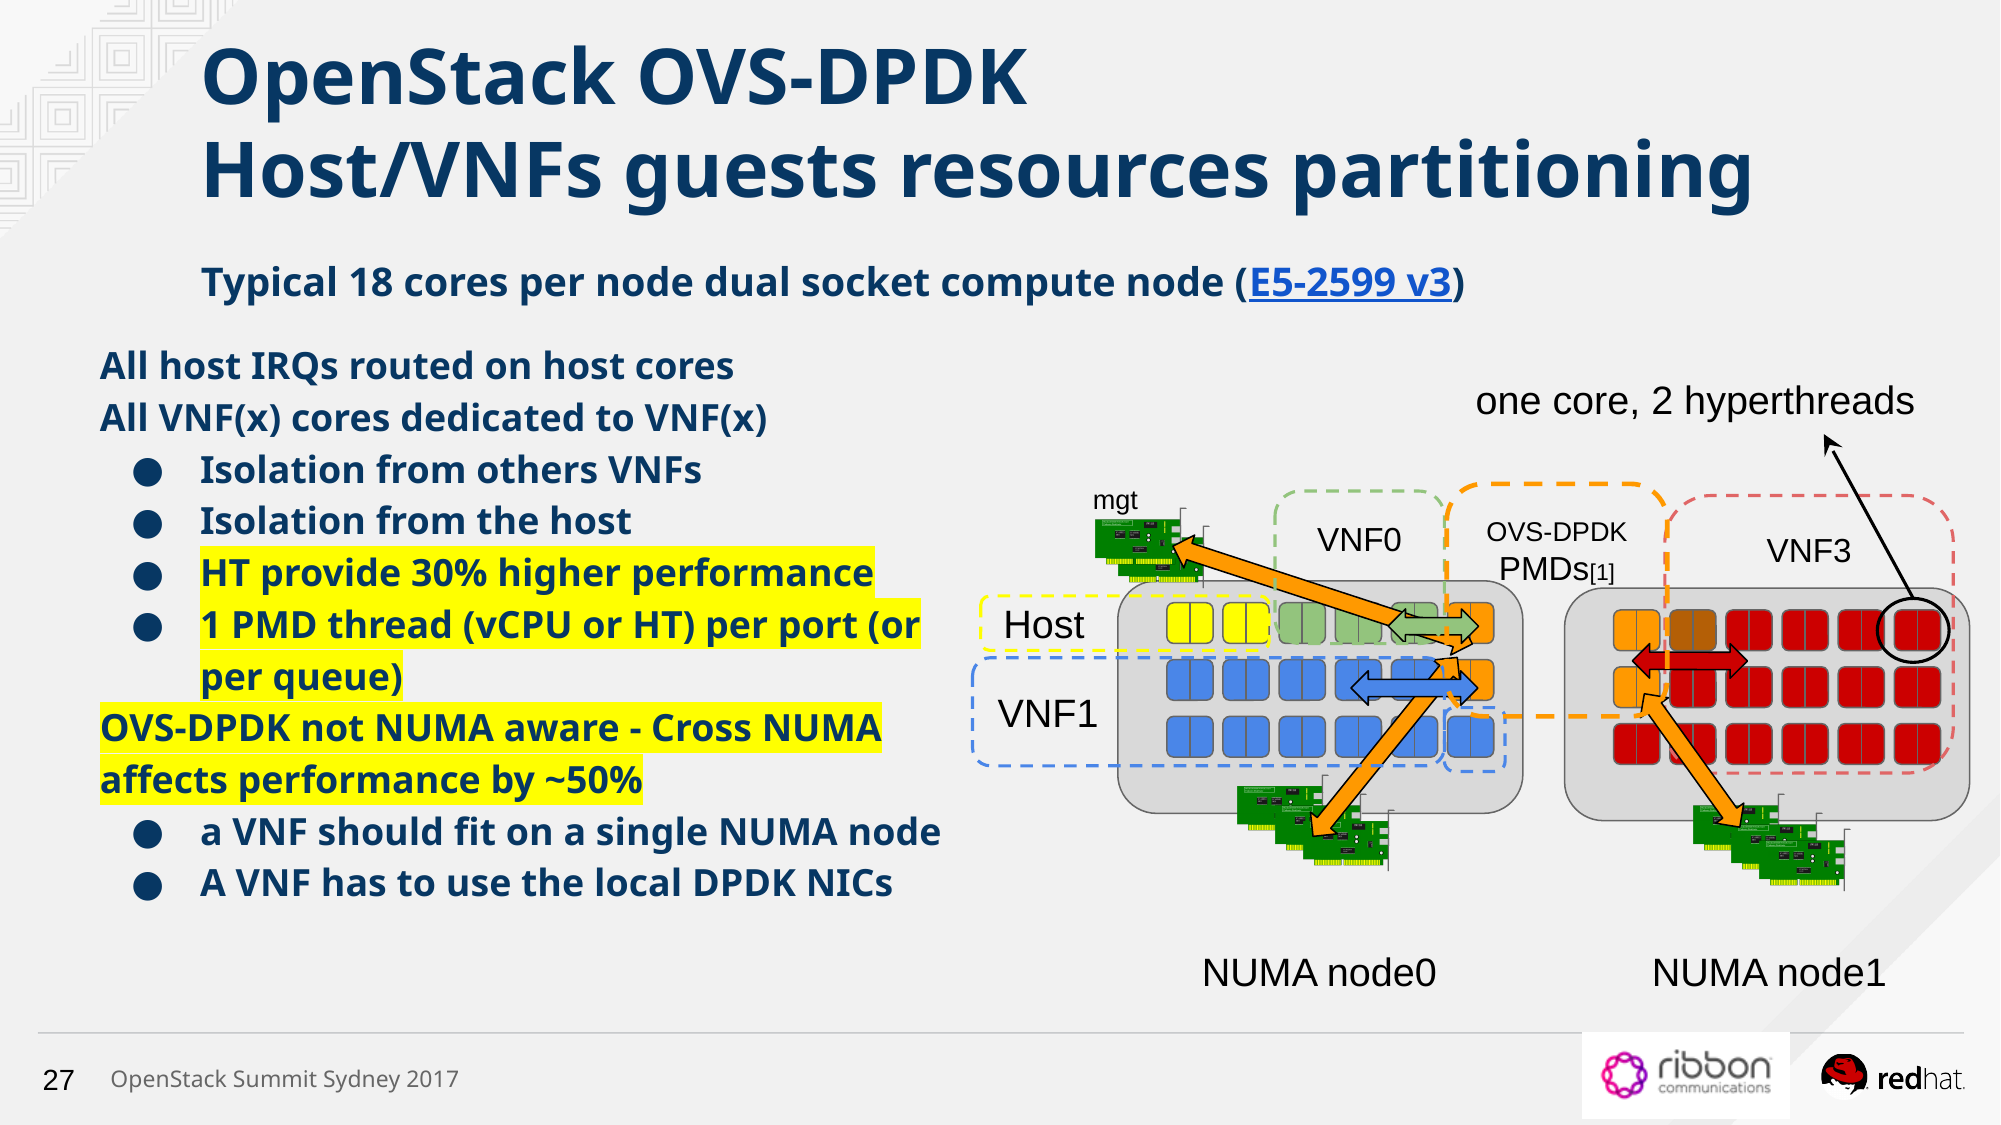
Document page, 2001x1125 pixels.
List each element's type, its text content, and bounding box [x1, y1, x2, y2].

text_box [1117, 580, 1446, 659]
text_box [1445, 697, 1457, 712]
text_box [1637, 723, 1660, 765]
text_box NUMA node0 [1145, 926, 1494, 1013]
text_box [1436, 658, 1446, 679]
list All host IRQs routed on host cores All VNF(x) cores dedicated to VNF(x) Isolation from others VNFs Isolation from the host HT provide 30% higher performance 1 PMD thread (vCPU or HT) per port (or per queue) OVS-DPDK not NUMA aware - Cross NUMA affects performance by ~50% a VNF should fit on a single NUMA node A VNF has to use the local DPDK NICs [79, 315, 992, 1007]
text_box [1445, 679, 1450, 697]
text_box VNF1 [972, 657, 1445, 766]
text_box [1609, 837, 1752, 892]
text_box [1877, 598, 1950, 663]
text_box [1279, 634, 1295, 644]
text_box Host [992, 595, 1270, 651]
text_box one core, 2 hyperthreads [1455, 354, 1954, 432]
text_box mgt [1072, 462, 1189, 518]
text_box [1640, 697, 1724, 790]
text_box [1439, 617, 1446, 635]
text_box [1432, 635, 1446, 645]
text_box [1564, 714, 1701, 821]
title OpenStack OVS-DPDK Host/VNFs guests resources partitioning [180, 0, 1820, 233]
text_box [1823, 433, 1914, 599]
text_box VNF0 [1274, 490, 1445, 644]
text_box [1216, 551, 1274, 589]
text_box [1177, 834, 1359, 890]
text_box [1339, 766, 1381, 790]
text_box NUMA node1 [1595, 926, 1944, 1013]
text_box [1668, 643, 1748, 679]
picture [0, 0, 2001, 1125]
text_box [1669, 748, 1683, 765]
text_box OVS-DPDK PMDs[1] [1446, 483, 1668, 717]
slide_number 27 [22, 1035, 102, 1122]
text_box [1444, 707, 1506, 772]
text_box VNF3 [1664, 495, 1954, 774]
text_box [1714, 595, 1970, 821]
text_box [1363, 717, 1523, 814]
subtitle Typical 18 cores per node dual socket compute node (E5-2599 v3) [180, 236, 1820, 381]
text_box [1117, 766, 1357, 814]
text_box [1613, 723, 1636, 765]
